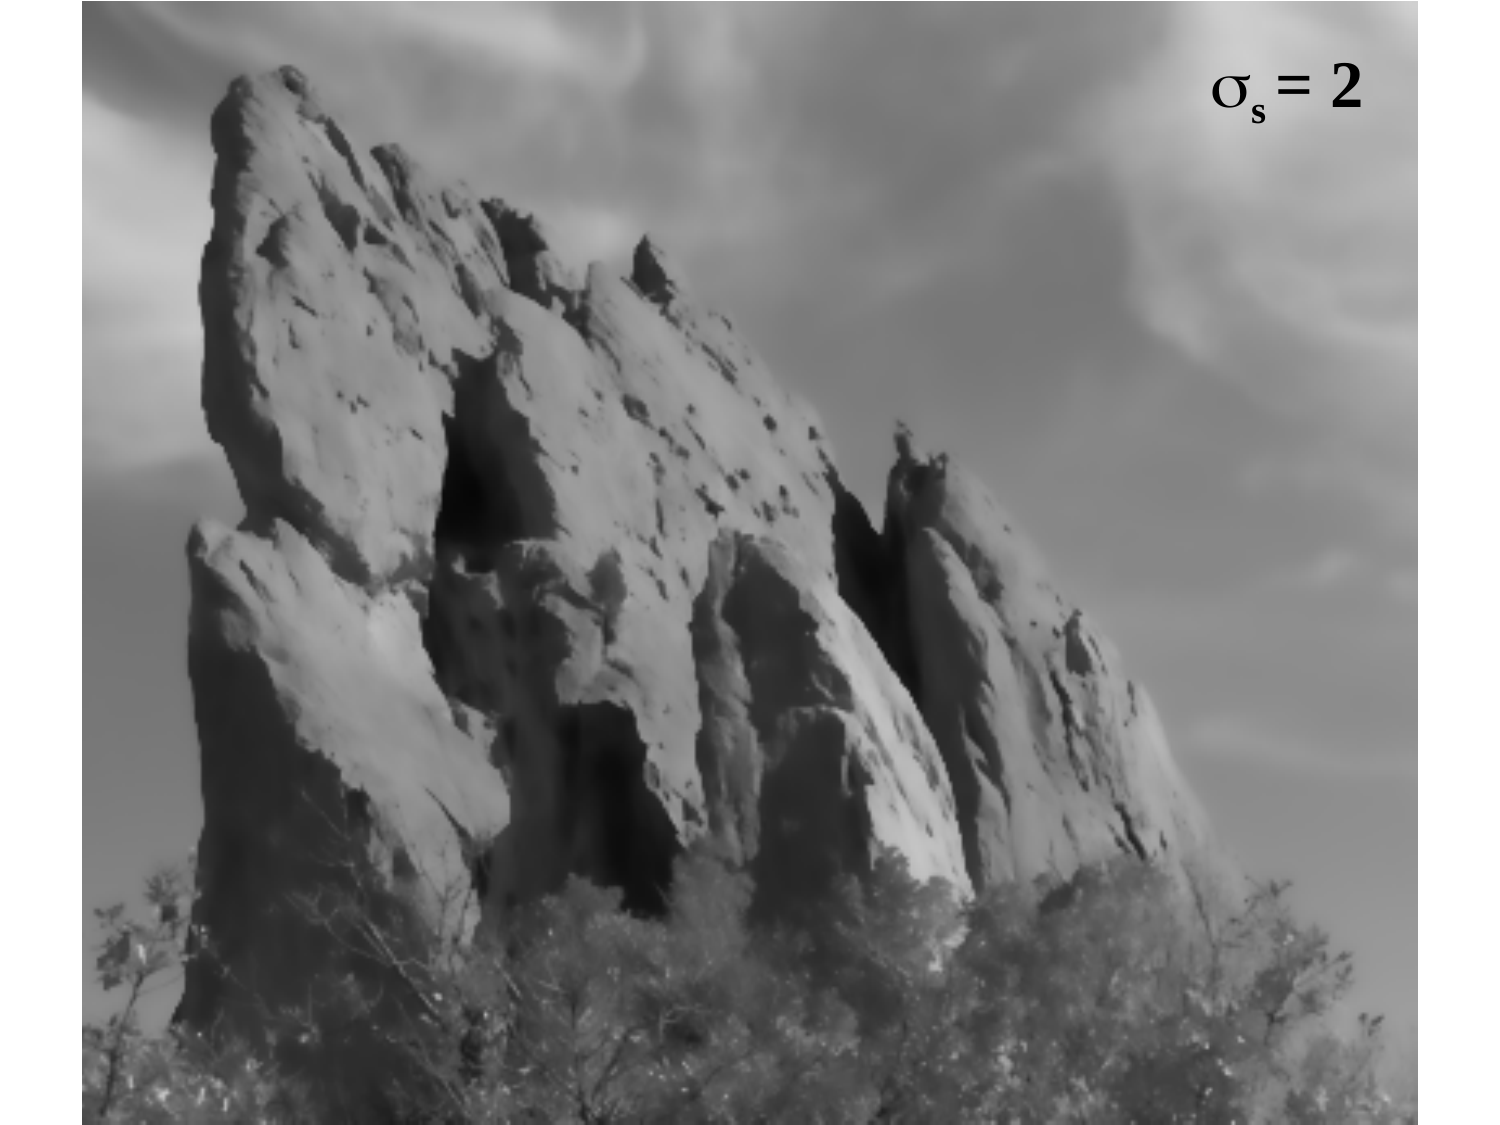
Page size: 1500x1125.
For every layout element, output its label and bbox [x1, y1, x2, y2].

picture [82, 0, 1418, 1125]
